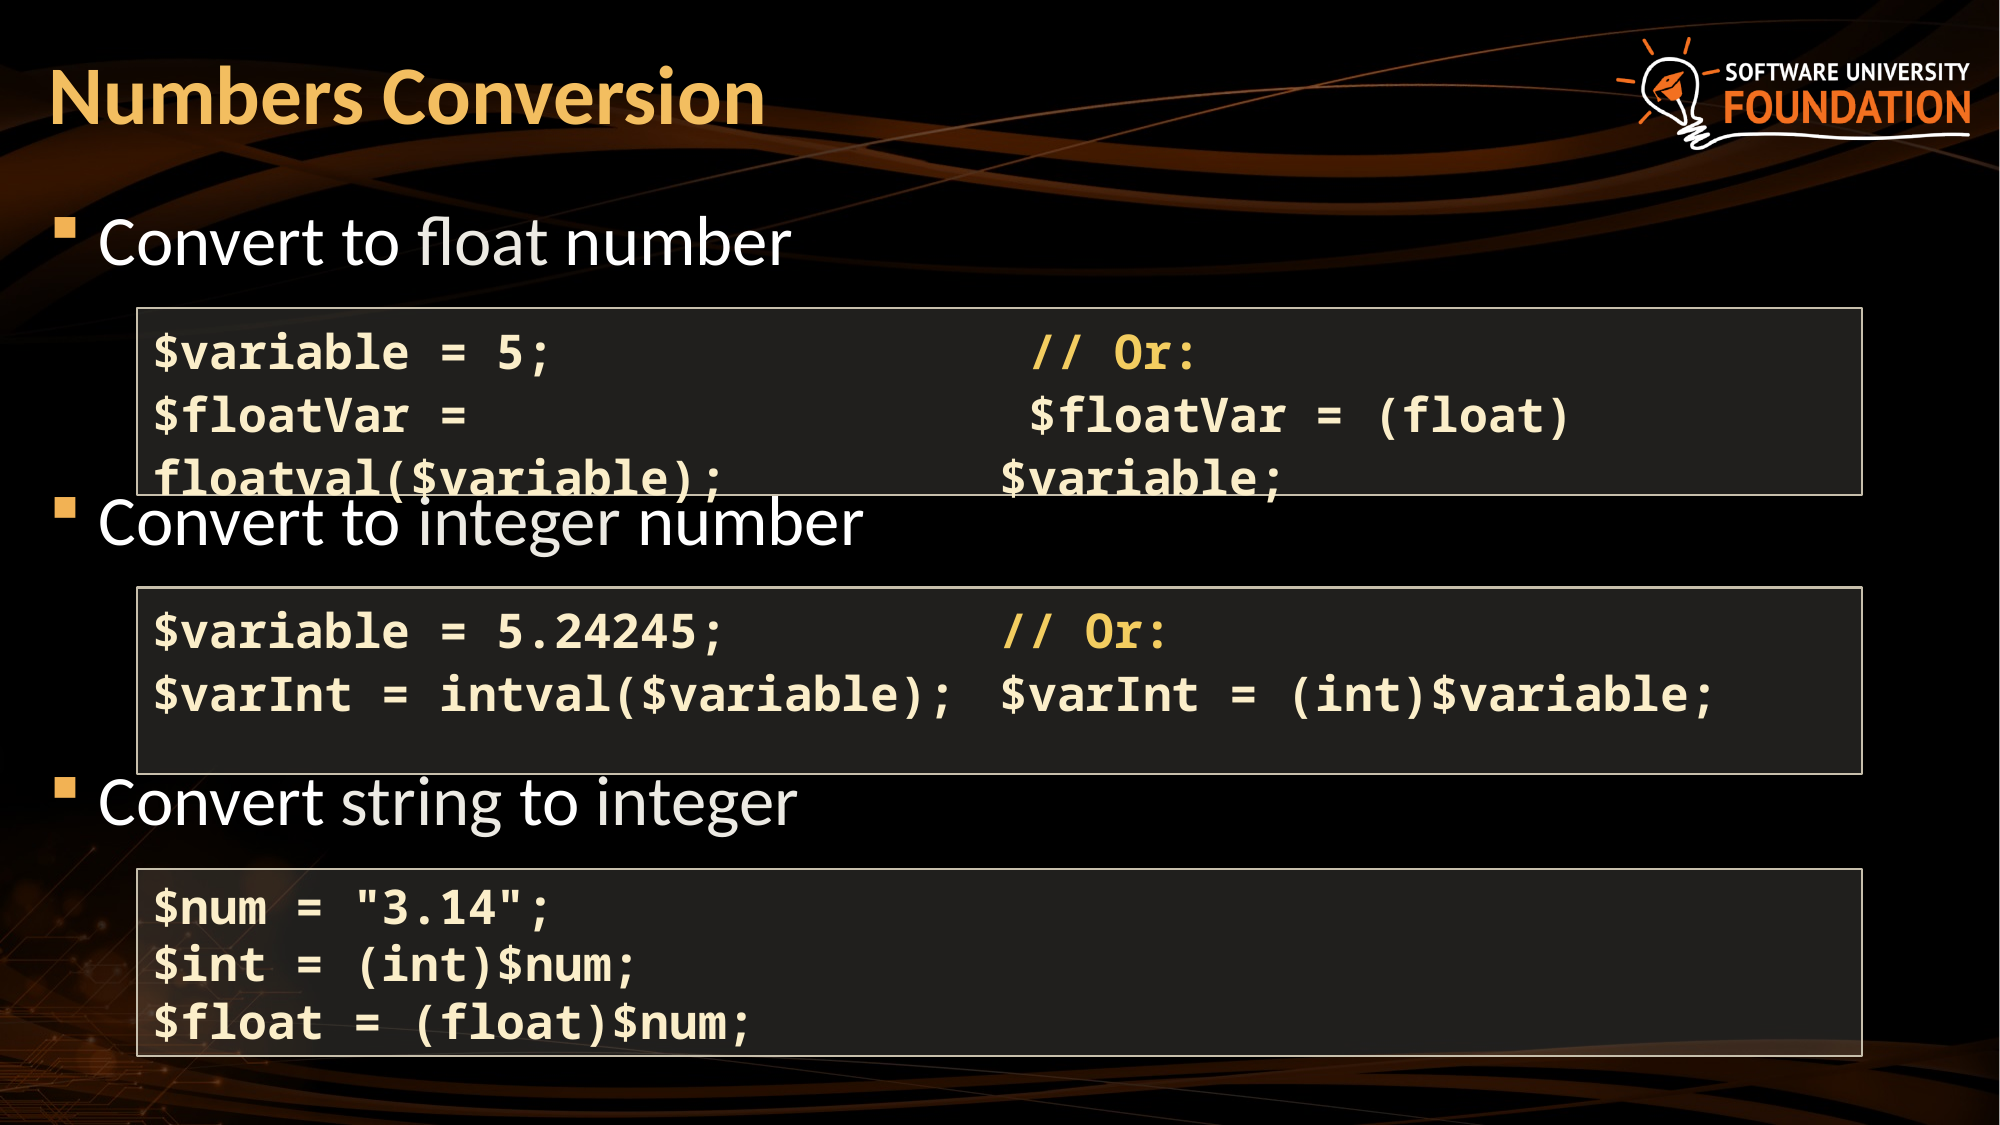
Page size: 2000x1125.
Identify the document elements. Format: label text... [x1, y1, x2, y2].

text_box $num = "3.14"; $int = (int)$num; $float = (float)$num; [137, 868, 1862, 1057]
text_box $variable = 5; $floatVar = floatval($variable); // Or: $floatVar = (float)$variable; [137, 308, 1862, 496]
list Convert to float number Convert to integer number Convert string to integer [31, 188, 1968, 1103]
picture [0, 0, 2000, 1125]
title Numbers Conversion [30, 6, 1602, 189]
text_box $variable = 5.24245; $varInt = intval($variable); // Or: $varInt = (int)$variable; [137, 587, 1862, 775]
